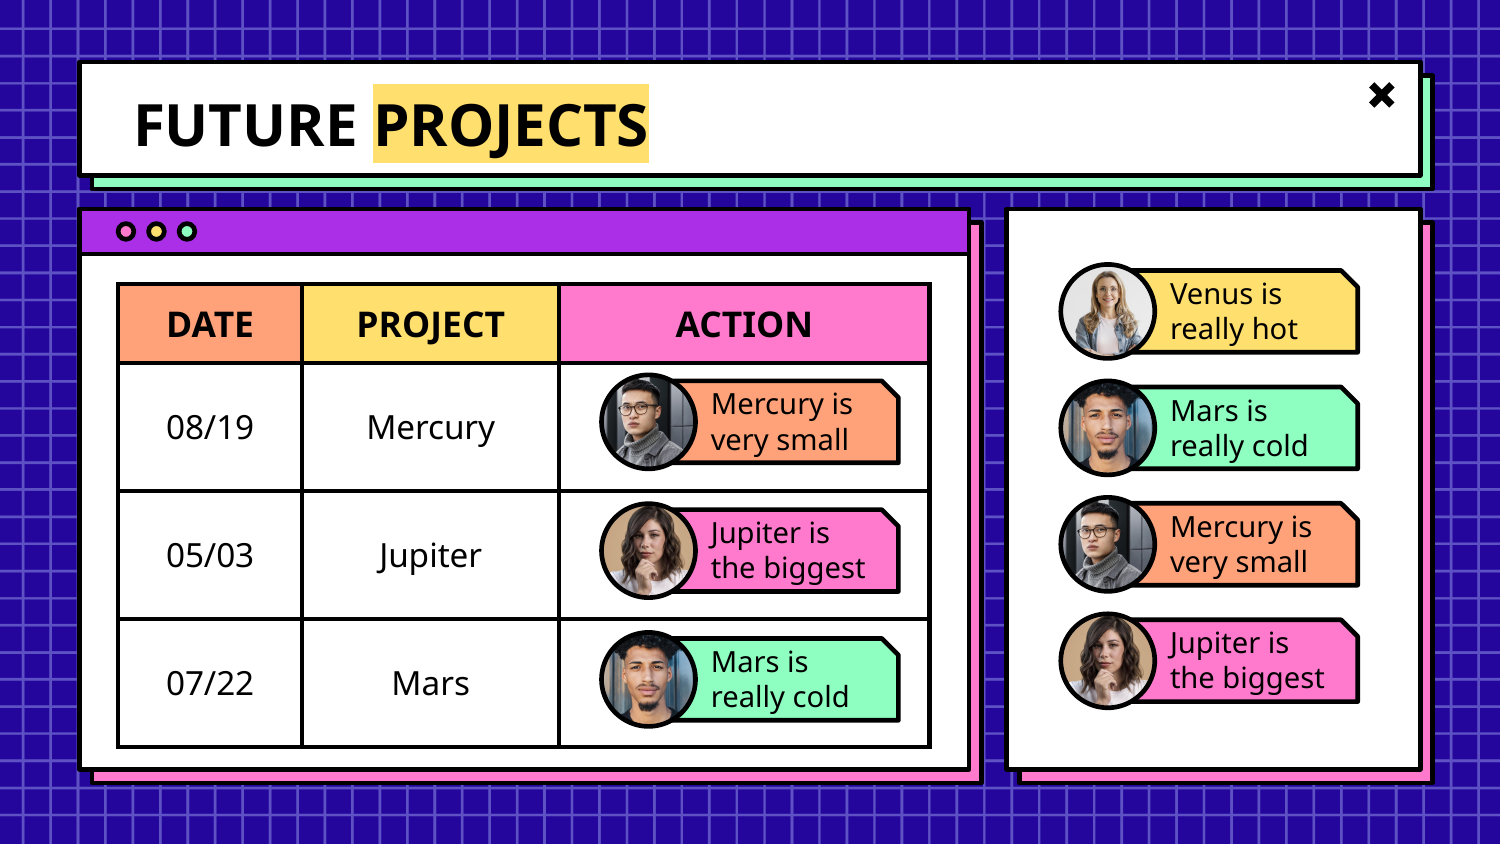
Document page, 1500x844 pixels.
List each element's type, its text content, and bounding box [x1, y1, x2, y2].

table_cell Mars [304, 621, 557, 745]
table_cell [561, 621, 927, 745]
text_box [1060, 376, 1359, 480]
table_cell [561, 365, 927, 489]
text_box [601, 370, 899, 474]
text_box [1060, 609, 1359, 712]
title FUTURE PROJECTS [118, 72, 1382, 167]
table_header DATE [120, 286, 300, 361]
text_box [1060, 493, 1359, 596]
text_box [601, 628, 899, 731]
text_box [1060, 260, 1359, 363]
table_cell 07/22 [120, 621, 300, 745]
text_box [601, 499, 899, 602]
table_cell Mercury [304, 365, 557, 489]
table_cell Jupiter [304, 493, 557, 617]
table_header ACTION [561, 286, 927, 361]
table_header PROJECT [304, 286, 557, 361]
table_cell [561, 493, 927, 617]
table_cell 05/03 [120, 493, 300, 617]
table_cell 08/19 [120, 365, 300, 489]
picture [0, 0, 1500, 844]
